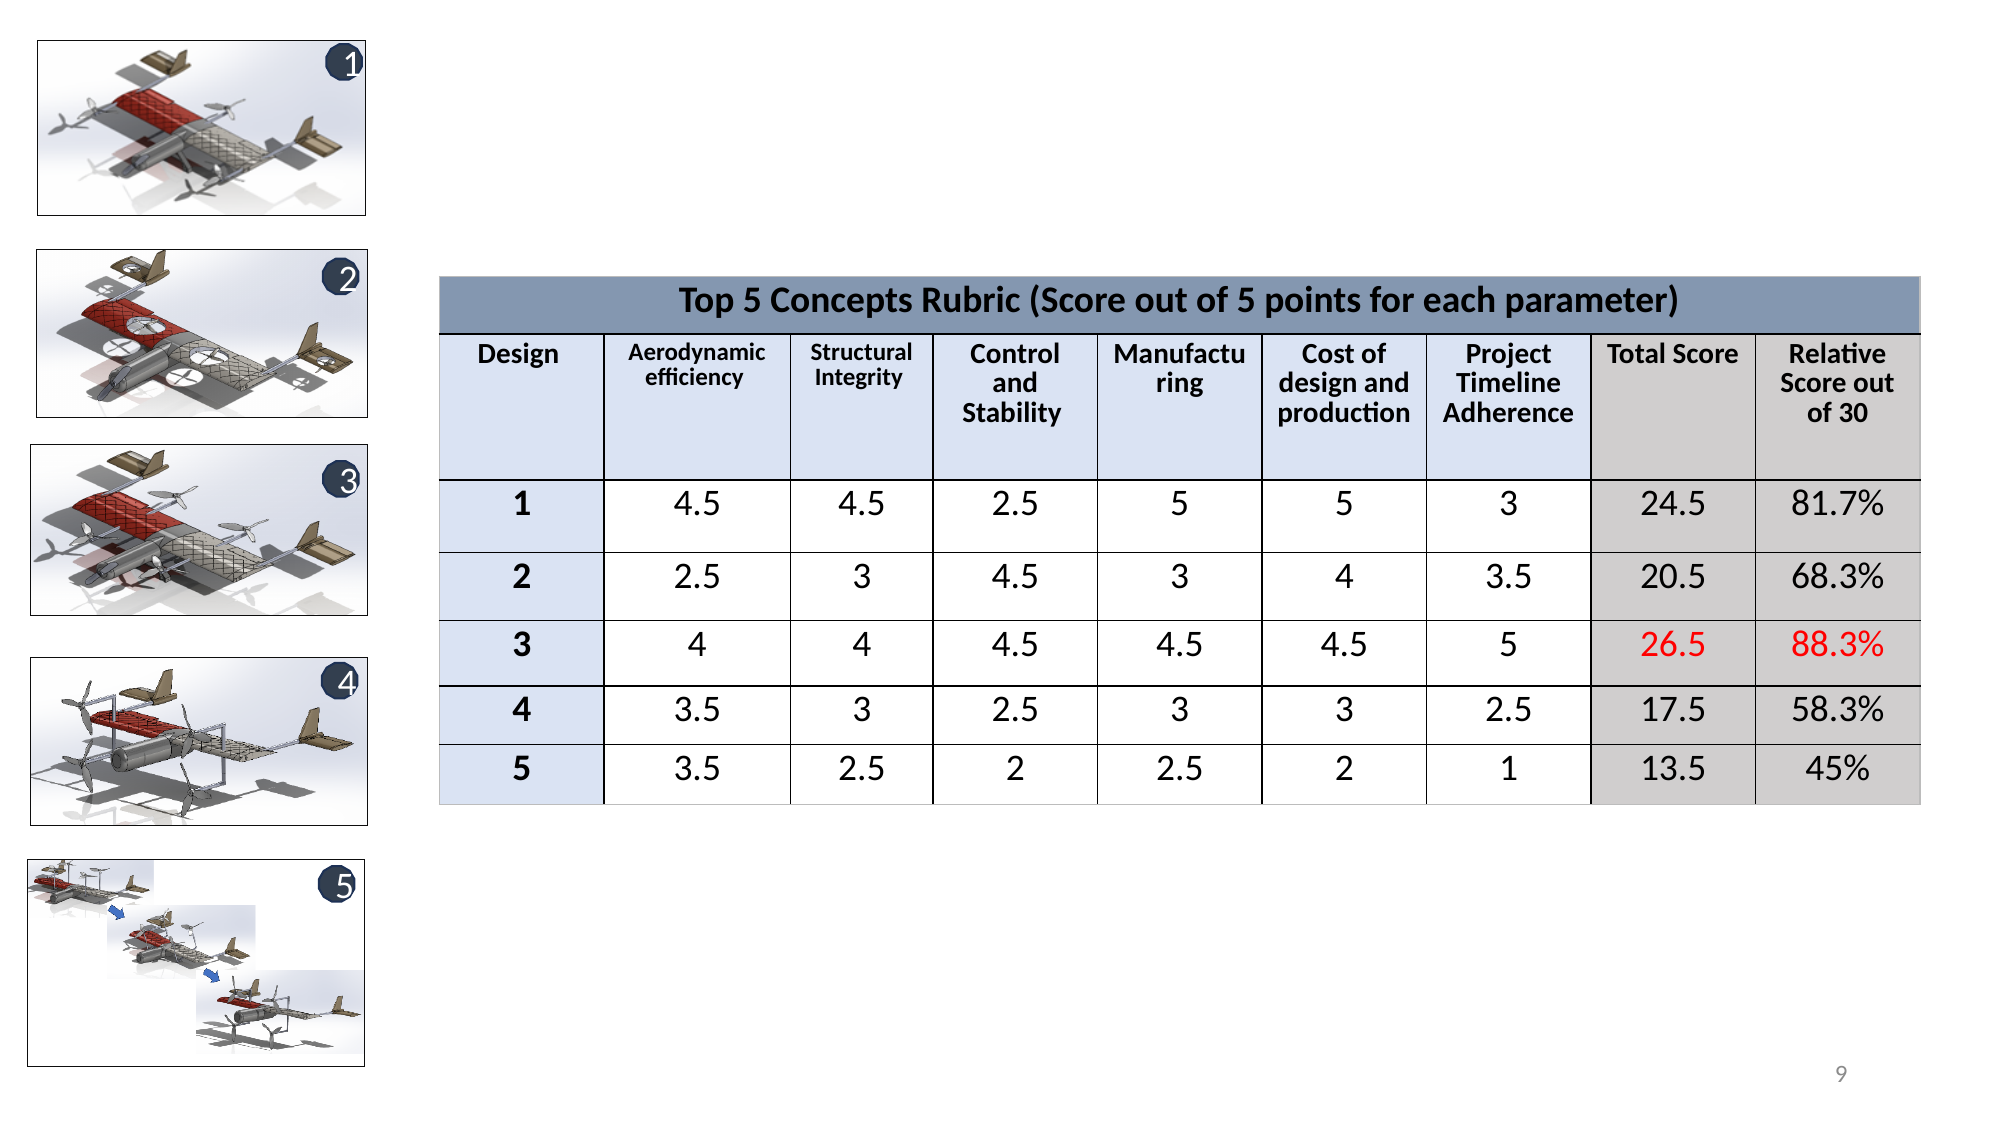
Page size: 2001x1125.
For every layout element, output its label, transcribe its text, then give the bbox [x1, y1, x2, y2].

table_cell 13.5 [1592, 745, 1755, 804]
table_cell 2.5 [605, 553, 790, 620]
table_cell 3 [1098, 553, 1261, 620]
table_cell 3 [1263, 687, 1426, 744]
table_cell 5 [1427, 621, 1590, 685]
table_cell 68.3% [1756, 553, 1919, 620]
picture [27, 859, 365, 1067]
table_cell 4 [791, 621, 932, 685]
table_cell 5 [1263, 481, 1426, 552]
picture [37, 40, 366, 215]
table_cell 5 [1098, 481, 1261, 552]
table_cell 88.3% [1756, 621, 1919, 685]
table_cell 3.5 [1427, 553, 1590, 620]
table_cell 5 [440, 745, 603, 804]
table_cell 24.5 [1592, 481, 1755, 552]
table_cell 17.5 [1592, 687, 1755, 744]
table_cell 3 [1427, 481, 1590, 552]
table_cell 3 [1098, 687, 1261, 744]
table_cell Aerodynamic efficiency [605, 335, 790, 479]
table_cell Structural Integrity [791, 335, 932, 479]
table_cell 4.5 [1263, 621, 1426, 685]
table_cell 4.5 [605, 481, 790, 552]
table_cell 4.5 [934, 553, 1097, 620]
table_cell 58.3% [1756, 687, 1919, 744]
table_cell Project Timeline Adherence [1427, 335, 1590, 479]
table_cell 4 [440, 687, 603, 744]
table_cell Total Score [1592, 335, 1755, 479]
table_header Top 5 Concepts Rubric (Score out of 5 points for each parameter) [440, 277, 1919, 333]
table_cell 2 [1263, 745, 1426, 804]
table_cell 26.5 [1592, 621, 1755, 685]
table_cell Cost of design and production [1263, 335, 1426, 479]
table_cell 3.5 [605, 745, 790, 804]
table_cell 45% [1756, 745, 1919, 804]
table_cell 2.5 [1427, 687, 1590, 744]
slide_number 9 [1412, 1042, 1863, 1103]
table_cell Manufacturing [1098, 335, 1261, 479]
table_cell 3 [440, 621, 603, 685]
table_cell 81.7% [1756, 481, 1919, 552]
table_cell 4.5 [791, 481, 932, 552]
table_cell Design [440, 335, 603, 479]
table_cell 1 [1427, 745, 1590, 804]
picture [30, 657, 368, 826]
table_cell 2.5 [791, 745, 932, 804]
table_cell Relative Score out of 30 [1756, 335, 1919, 479]
table_cell 2.5 [934, 481, 1097, 552]
table_cell 4 [1263, 553, 1426, 620]
picture [36, 249, 368, 418]
table_cell 2 [440, 553, 603, 620]
picture [30, 444, 368, 616]
table_cell 4.5 [934, 621, 1097, 685]
table_cell 3.5 [605, 687, 790, 744]
table_cell Control and Stability [934, 335, 1097, 479]
table_cell 3 [791, 553, 932, 620]
table_cell 2.5 [934, 687, 1097, 744]
table_cell 2.5 [1098, 745, 1261, 804]
table_cell 2 [934, 745, 1097, 804]
table_cell 4 [605, 621, 790, 685]
table_cell 20.5 [1592, 553, 1755, 620]
table_cell 1 [440, 481, 603, 552]
table_cell 4.5 [1098, 621, 1261, 685]
table_cell 3 [791, 687, 932, 744]
